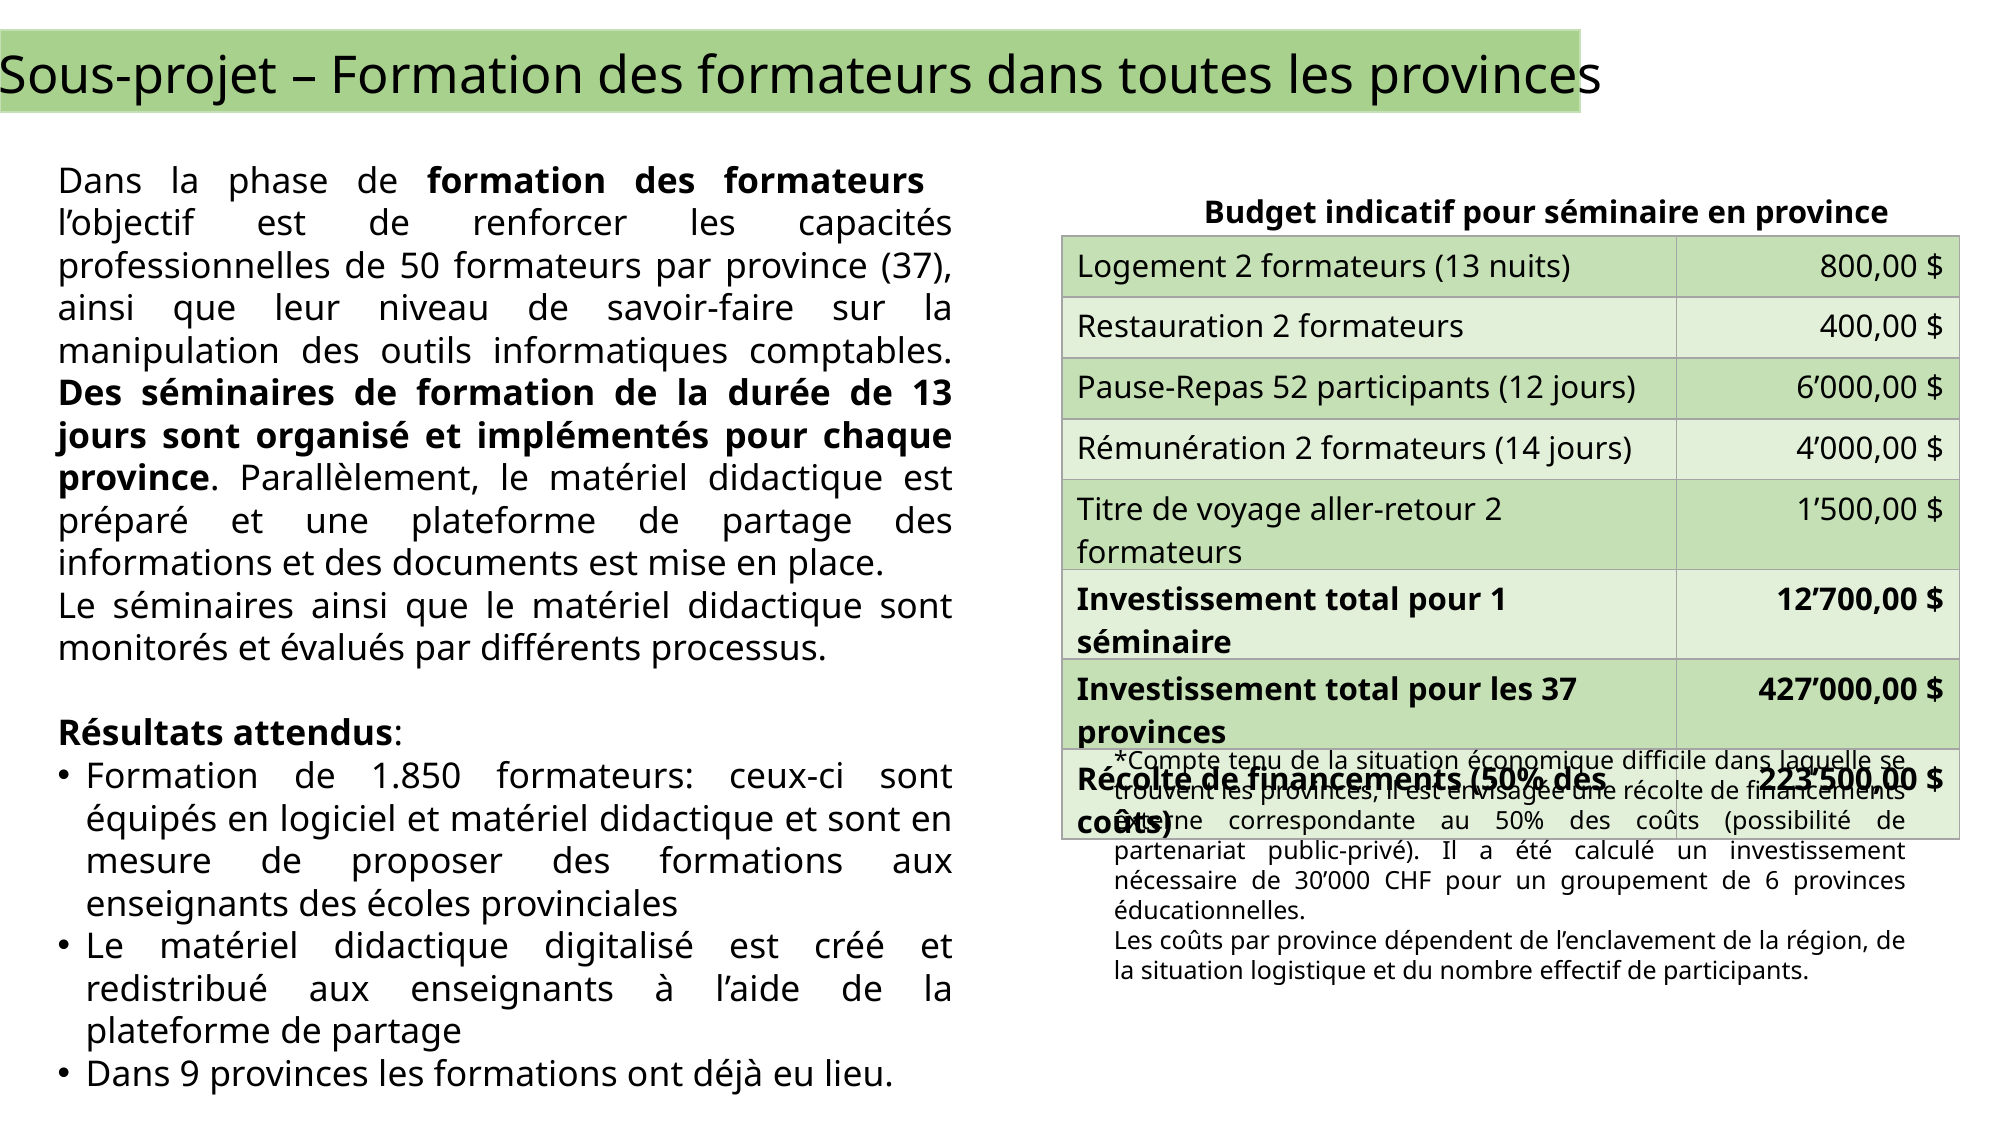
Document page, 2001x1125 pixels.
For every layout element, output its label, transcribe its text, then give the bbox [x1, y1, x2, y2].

table_cell 4’000,00 $ [1677, 420, 1959, 479]
table_cell Récolte de financements (50% des coûts) [1063, 750, 1099, 838]
table_cell 400,00 $ [1677, 298, 1959, 357]
table_cell 427’000,00 $ [1677, 660, 1959, 748]
table_header 800,00 $ [1677, 237, 1959, 296]
text_box Dans la phase de formation des formateurs l’objectif est de renforcer les capacités professionnelles de 50 formateurs par province (37), ainsi que leur niveau de savoir-faire sur la manipulation des outils informatiques comptables. Des séminaires de formation de la durée de 13 jours sont organisé et implémentés pour chaque province. Parallèlement, le matériel didactique est préparé et une plateforme de partage des informations et des documents est mise en place. Le séminaires ainsi que le matériel didactique sont monitorés et évalués par différents processus. Résultats attendus: Formation de 1.850 formateurs: ceux-ci sont équipés en logiciel et matériel didactique et sont en mesure de proposer des formations aux enseignants des écoles provinciales Le matériel didactique digitalisé est créé et redistribué aux enseignants à l’aide de la plateforme de partage Dans 9 provinces les formations ont déjà eu lieu. [42, 150, 969, 1125]
table_cell Investissement total pour les 37 provinces [1063, 660, 1676, 748]
table_cell Titre de voyage aller-retour 2 formateurs [1063, 480, 1676, 569]
text_box Sous-projet – Formation des formateurs dans toutes les provinces [0, 34, 1619, 112]
text_box Budget indicatif pour séminaire en province [1189, 184, 2000, 237]
table_cell 223’500,00 $ [1922, 750, 1959, 838]
table_header Logement 2 formateurs (13 nuits) [1063, 237, 1676, 296]
table_cell 1’500,00 $ [1677, 480, 1959, 569]
table_cell Rémunération 2 formateurs (14 jours) [1063, 420, 1676, 479]
table_cell 12’700,00 $ [1677, 570, 1959, 658]
table_cell Pause-Repas 52 participants (12 jours) [1063, 359, 1676, 418]
table_cell Restauration 2 formateurs [1063, 298, 1676, 357]
table_cell 6’000,00 $ [1677, 359, 1959, 418]
table_cell Investissement total pour 1 séminaire [1063, 570, 1676, 658]
text_box [0, 29, 1581, 34]
text_box *Compte tenu de la situation économique difficile dans laquelle se trouvent les provinces, il est envisagée une récolte de financements externe correspondante au 50% des coûts (possibilité de partenariat public-privé). Il a été calculé un investissement nécessaire de 30’000 CHF pour un groupement de 6 provinces éducationnelles. Les coûts par province dépendent de l’enclavement de la région, de la situation logistique et du nombre effectif de participants. [1099, 737, 1922, 1022]
